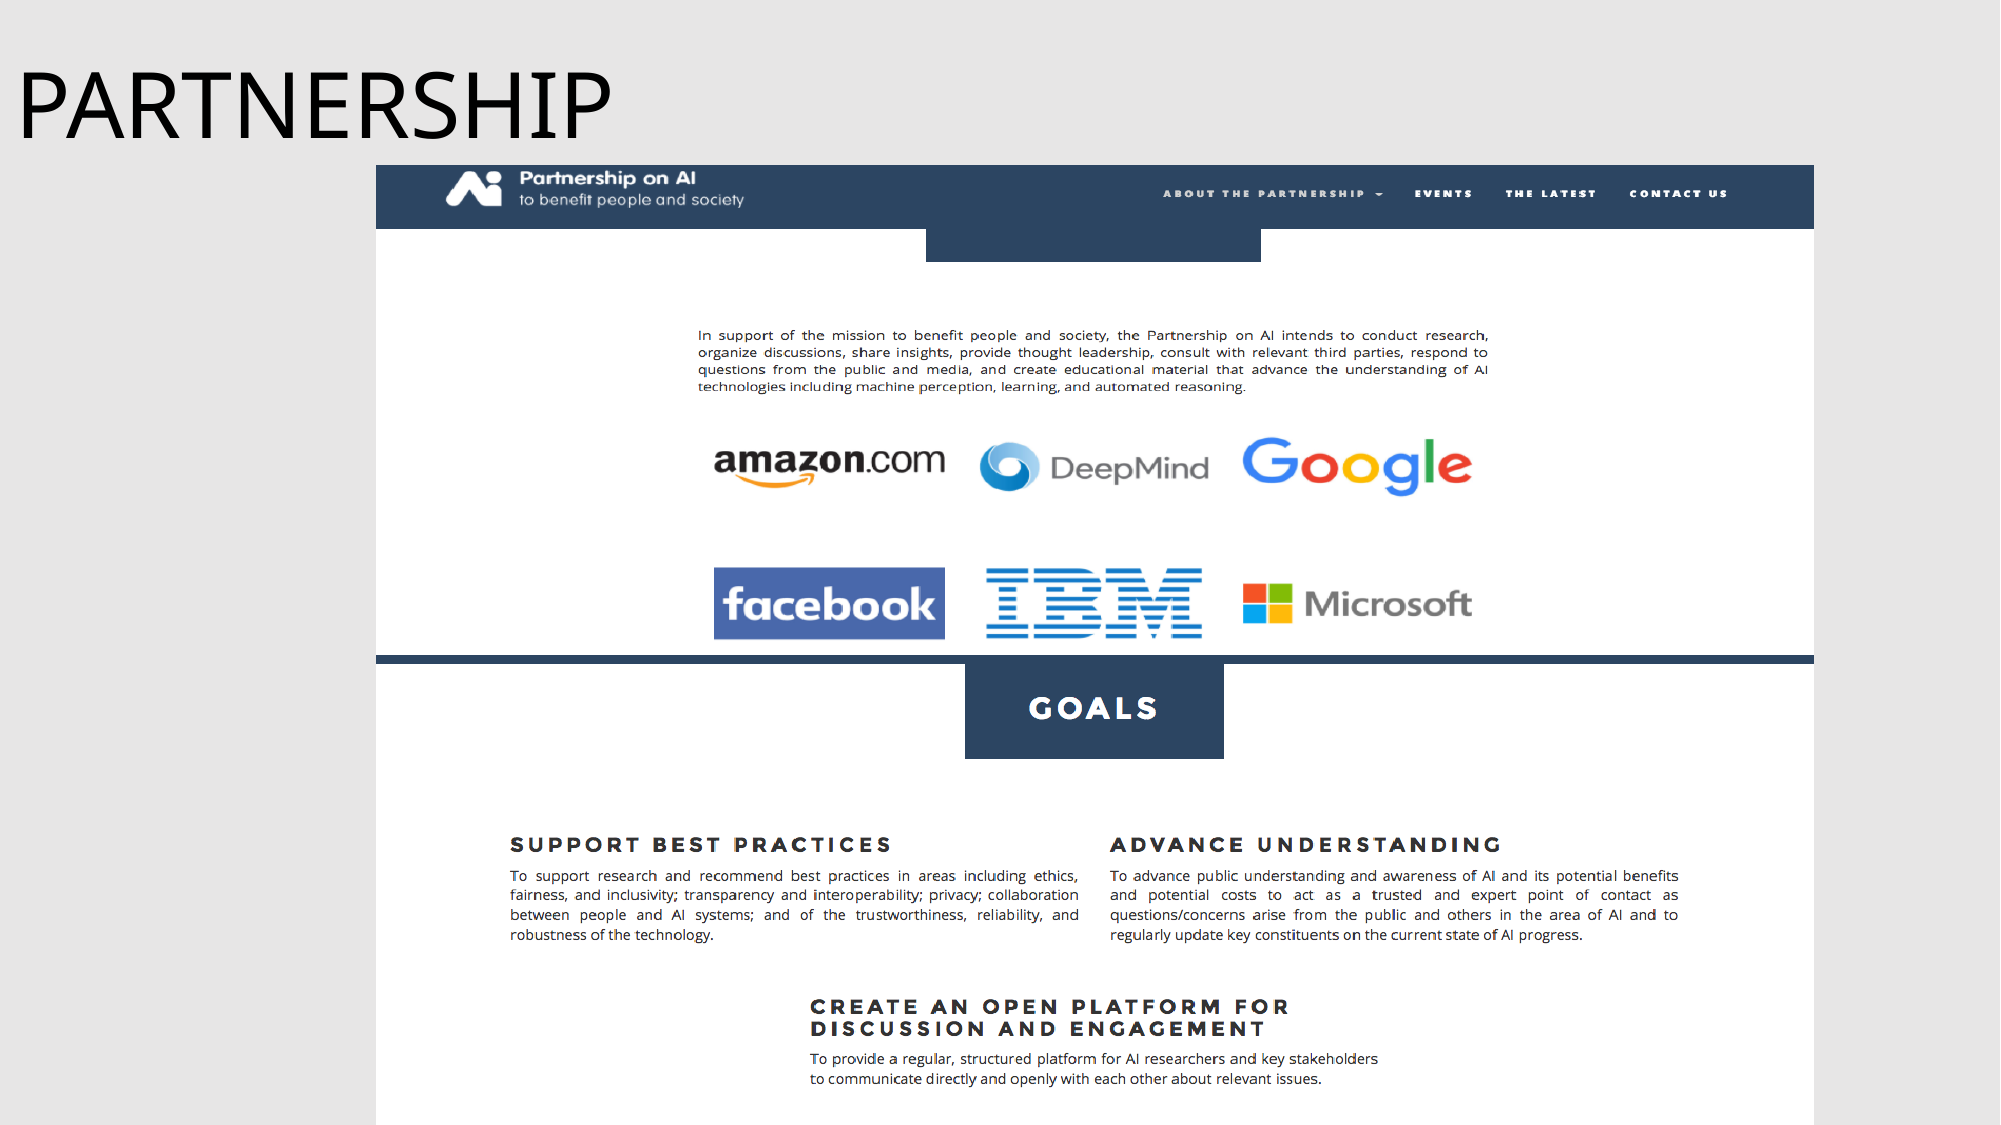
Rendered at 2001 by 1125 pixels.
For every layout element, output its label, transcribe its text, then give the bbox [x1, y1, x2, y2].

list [376, 165, 1814, 655]
picture [376, 655, 1814, 1125]
title PARTNERSHIP [0, 0, 1725, 218]
